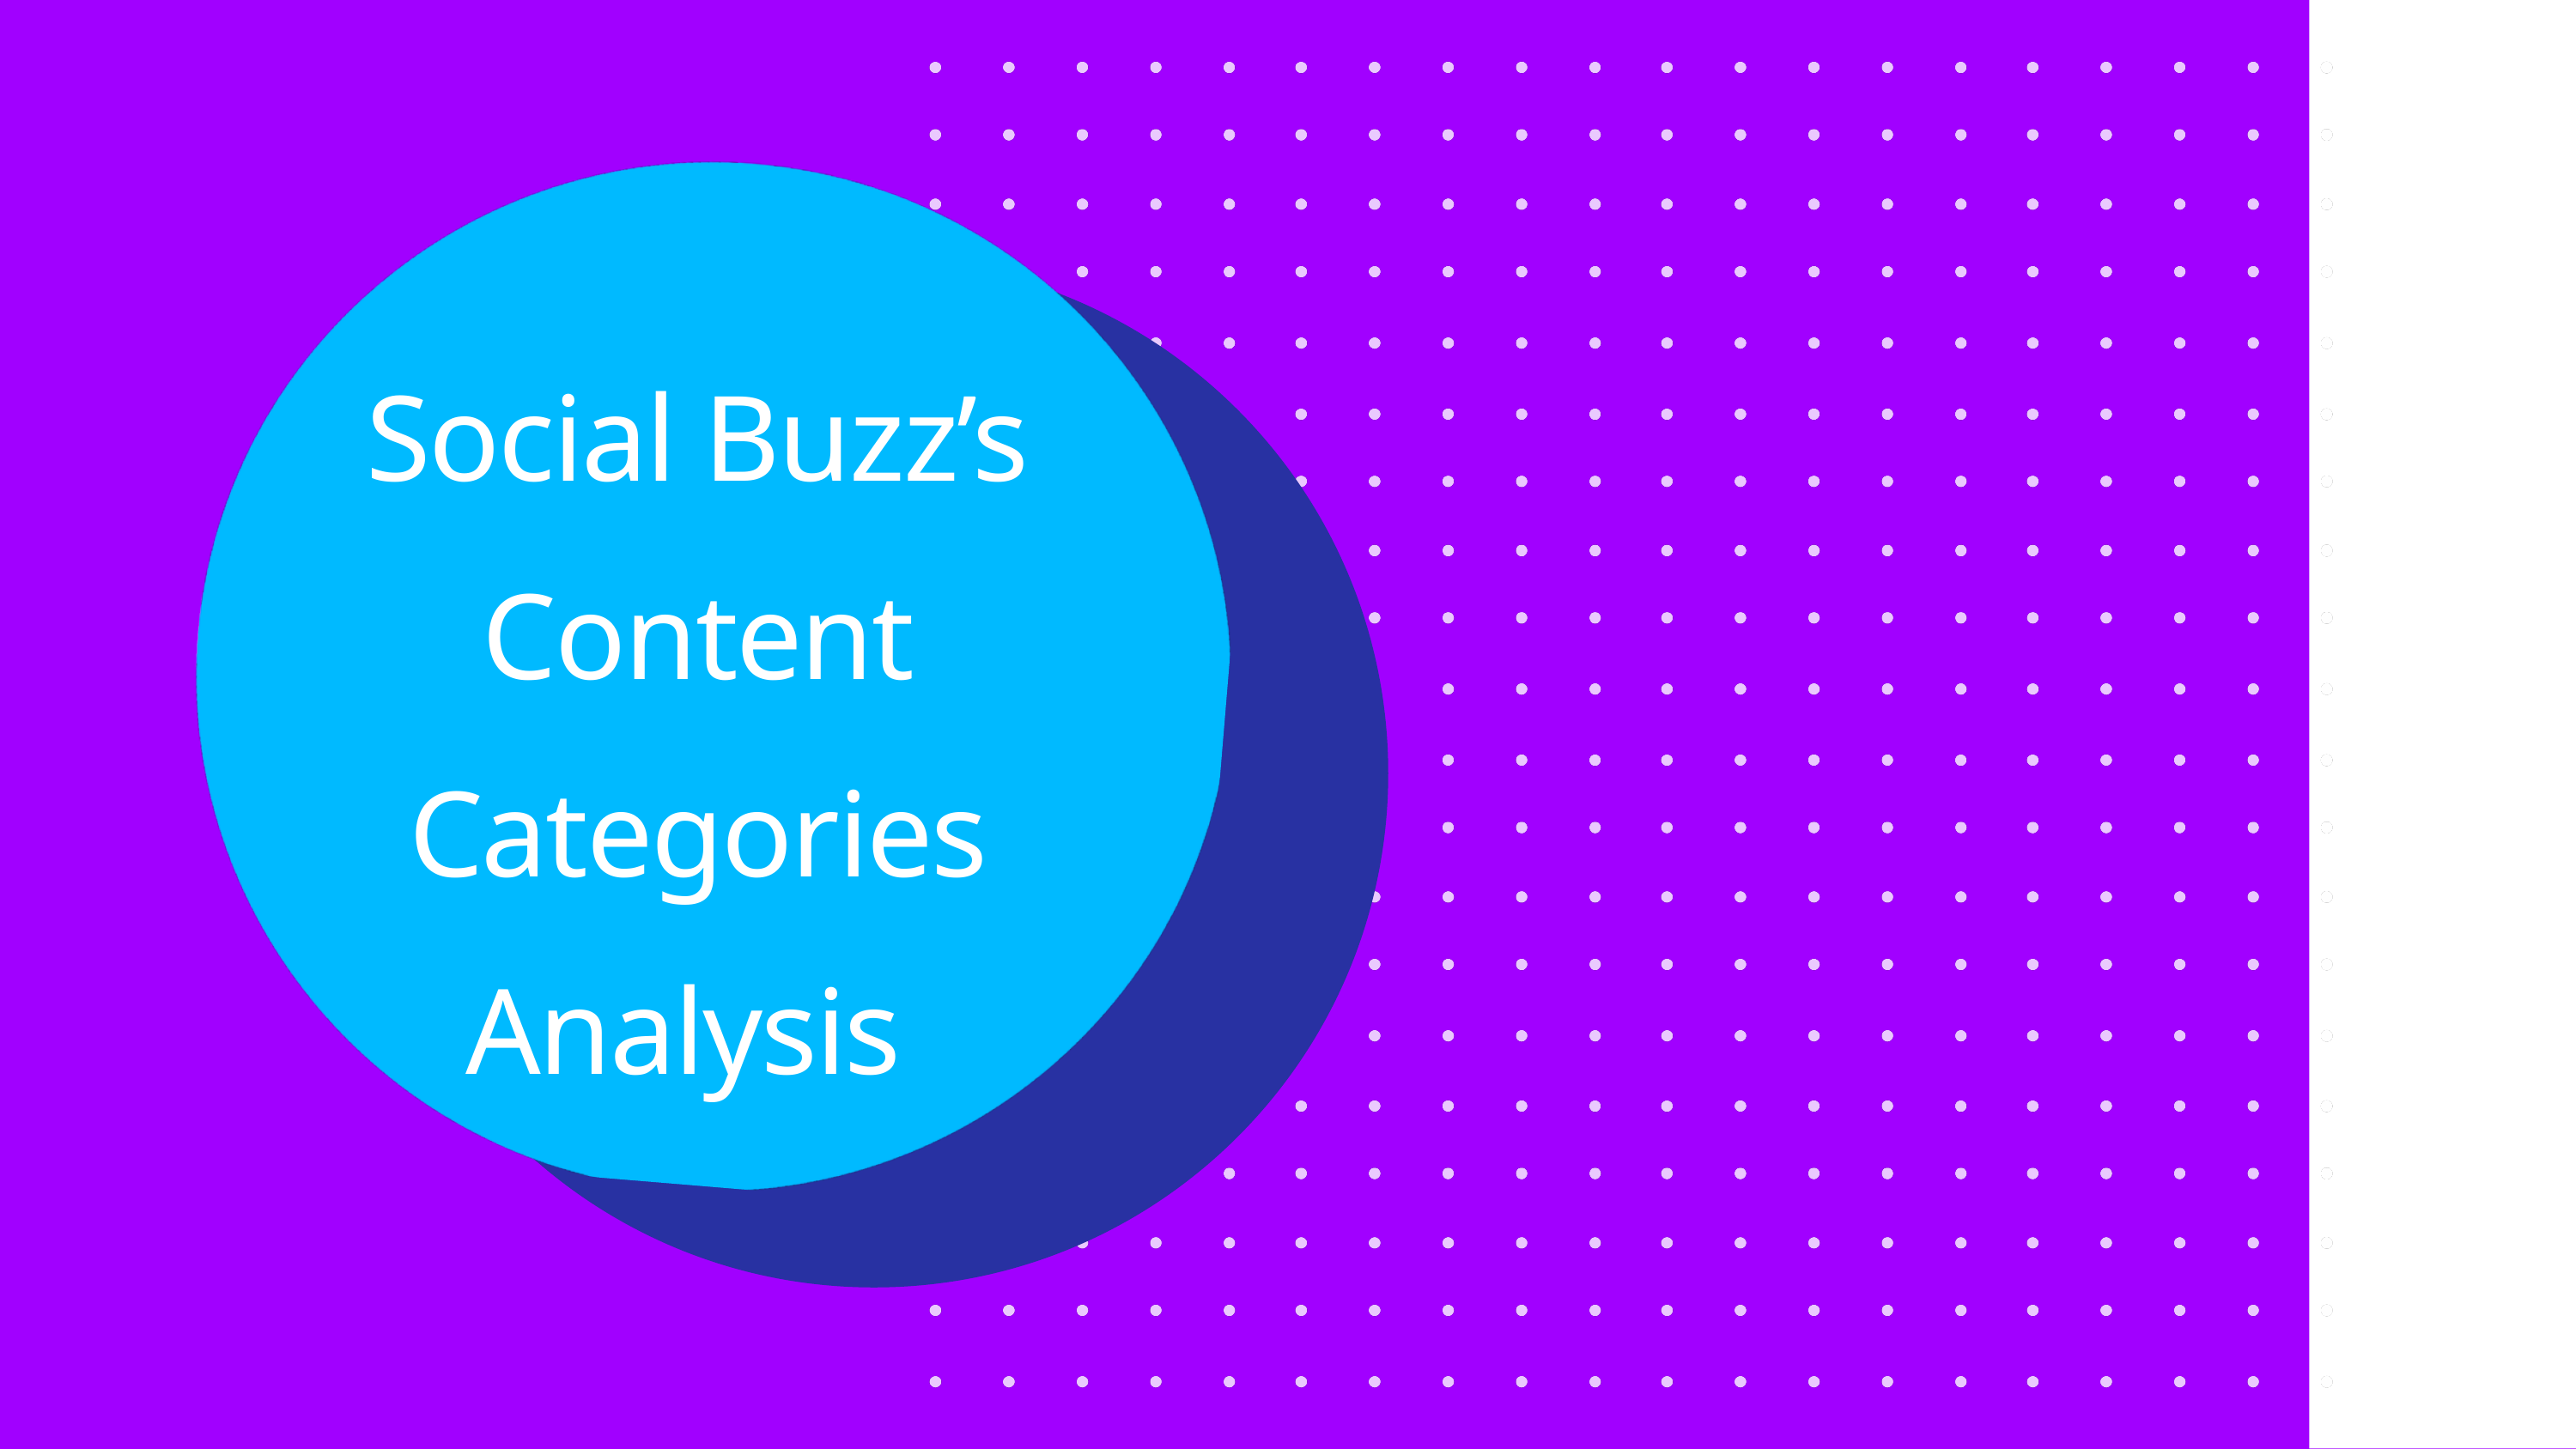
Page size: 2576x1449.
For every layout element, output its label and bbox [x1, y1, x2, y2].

text_box [2309, 0, 2576, 1449]
text_box [155, 115, 1388, 1288]
text_box [921, 57, 2337, 1392]
